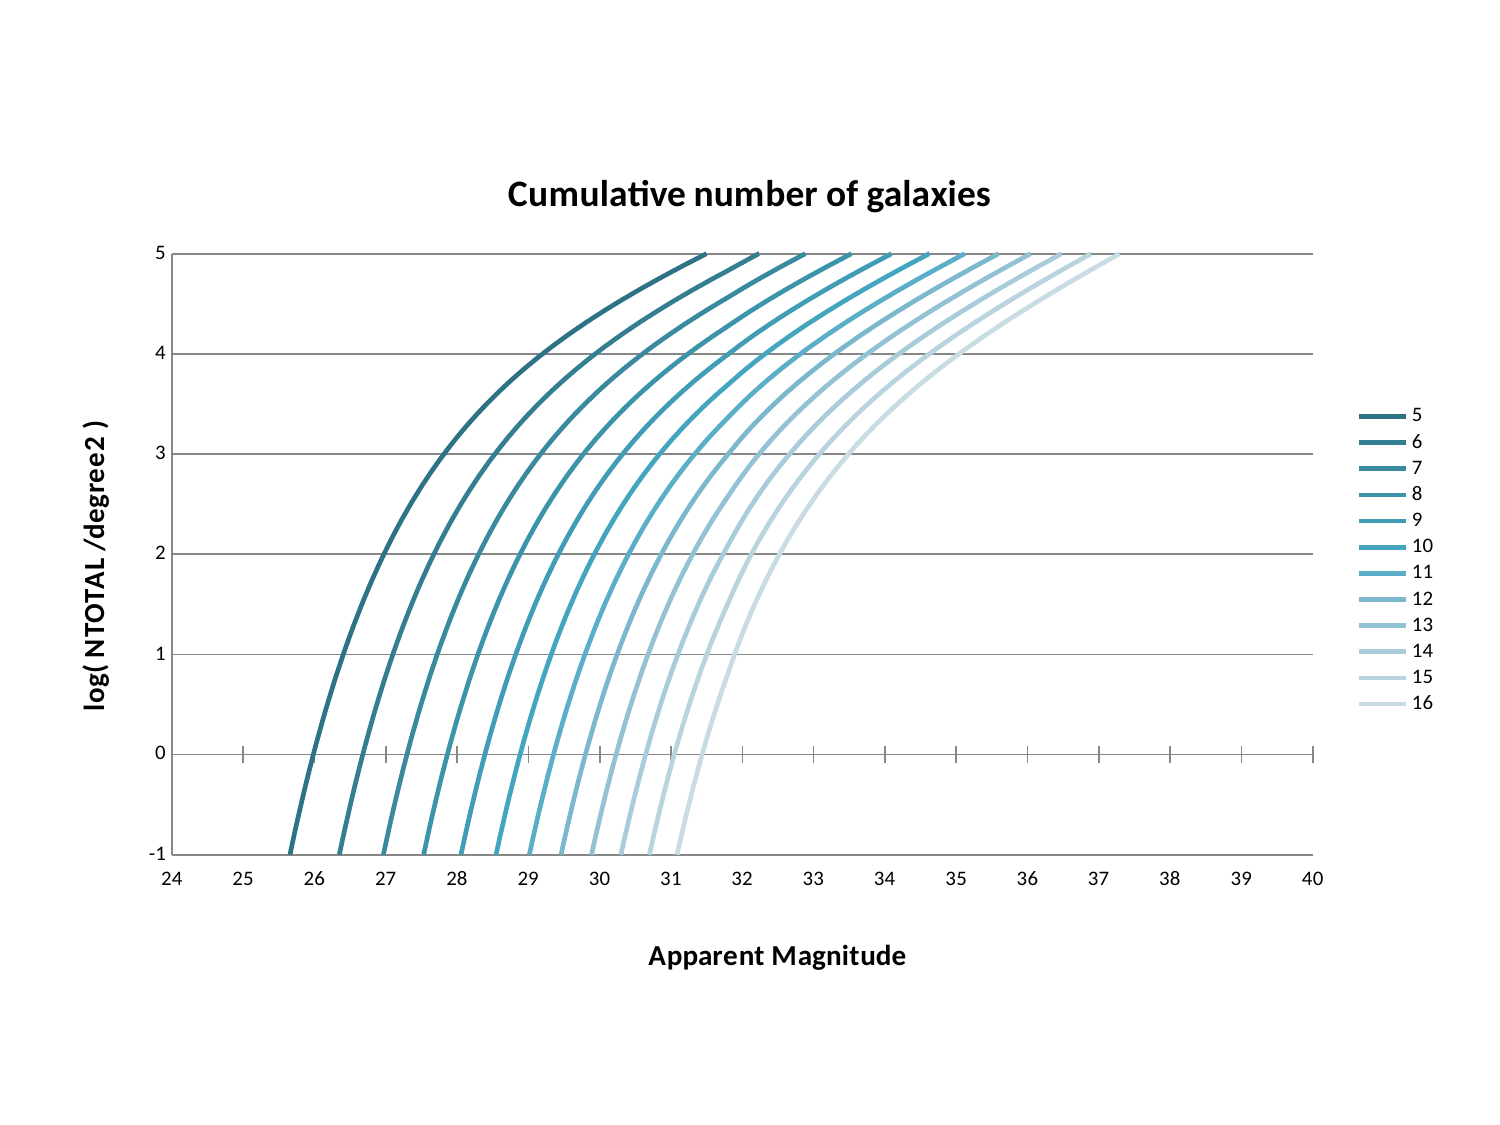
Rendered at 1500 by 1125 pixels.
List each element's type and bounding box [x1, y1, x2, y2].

chart [46, 142, 1454, 983]
